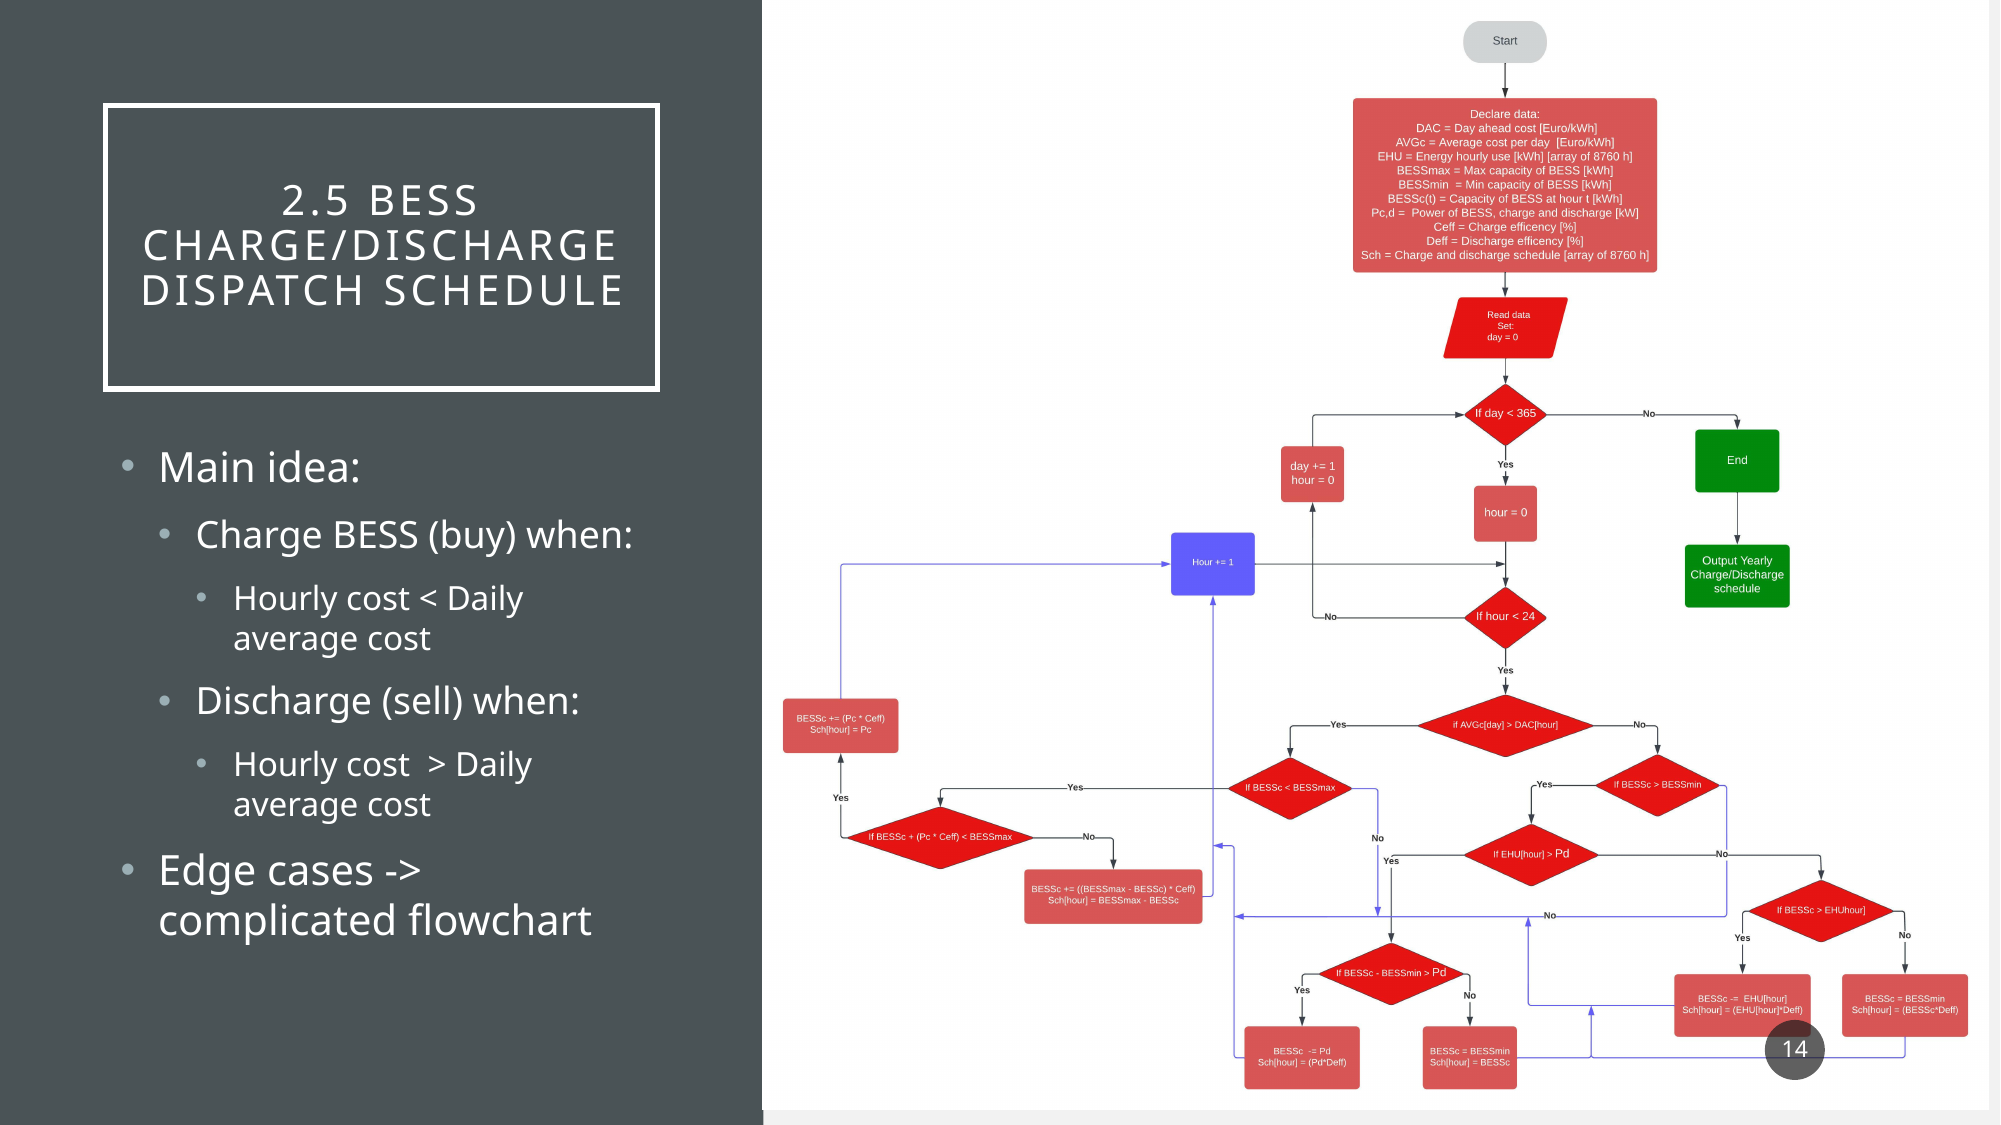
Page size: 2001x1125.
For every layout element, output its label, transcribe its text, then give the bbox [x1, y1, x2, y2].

picture [762, 0, 1989, 1110]
list Main idea: Charge BESS (buy) when: Hourly cost < Daily average cost Discharge (sell) when: Hourly cost > Daily average cost Edge cases -> complicated flowchart [105, 432, 658, 994]
text_box [764, 0, 2000, 1125]
title 2.5 BESS charge/discharge dispatch Schedule [103, 103, 660, 392]
text_box [0, 0, 764, 1125]
